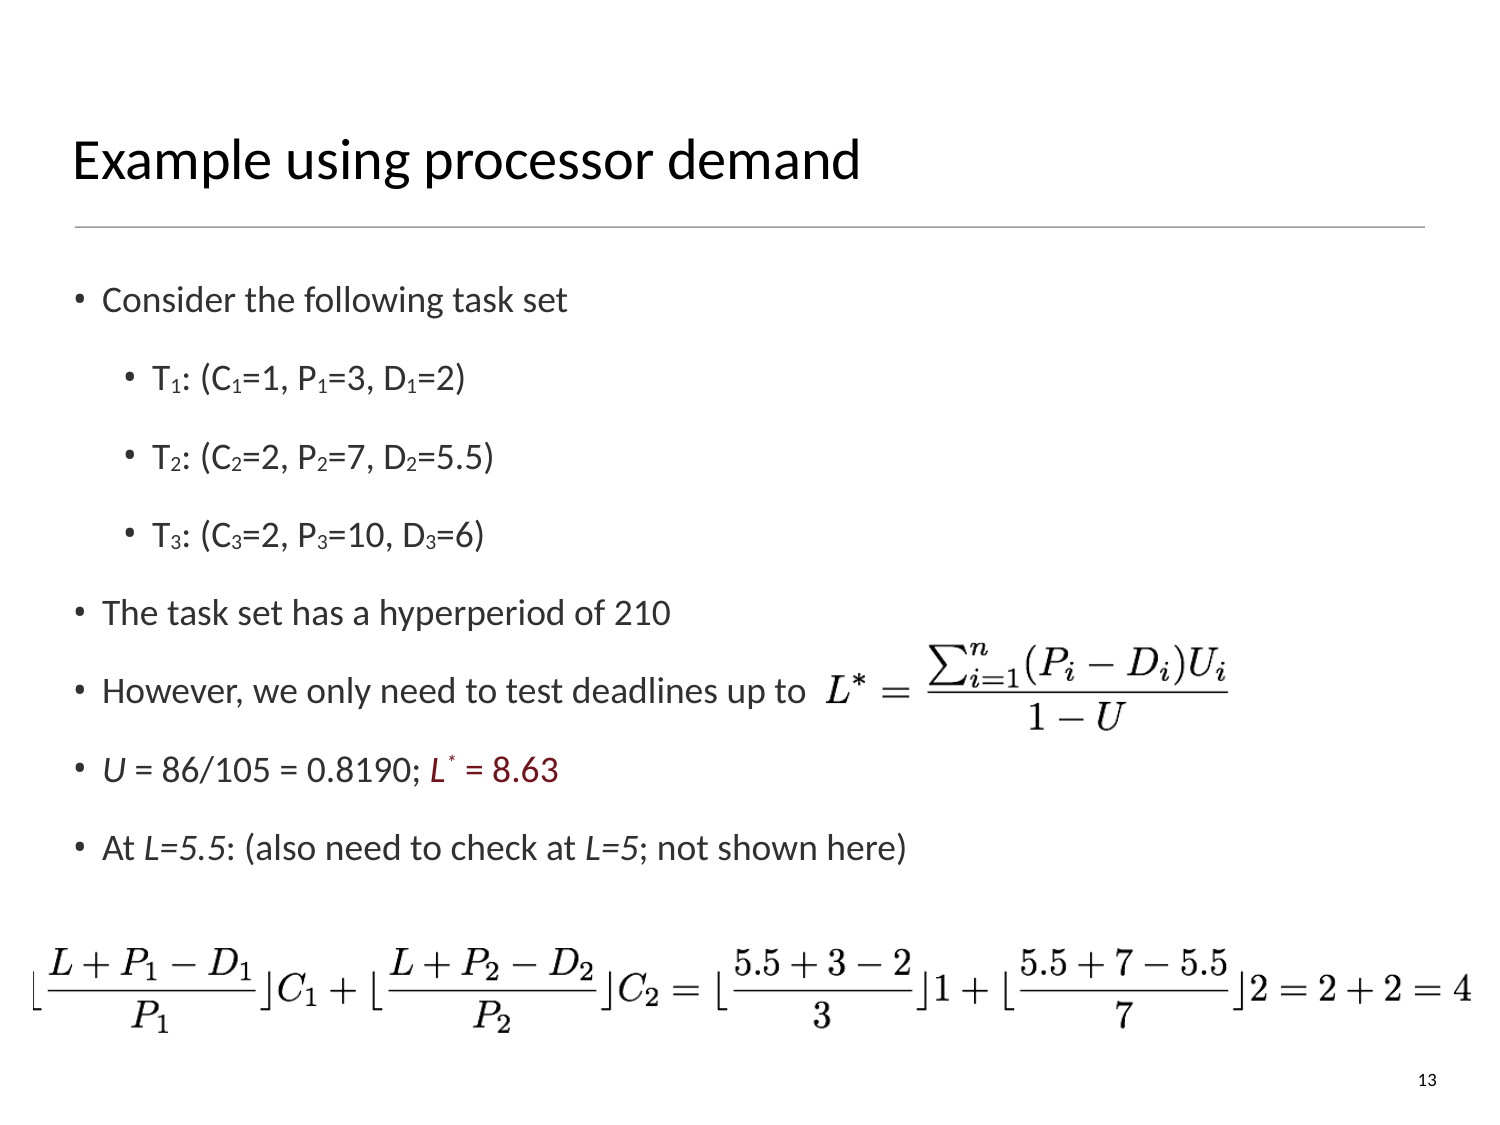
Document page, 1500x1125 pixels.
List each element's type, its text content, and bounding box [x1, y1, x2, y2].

picture [33, 947, 1472, 1034]
text_box 13 [1416, 1060, 1452, 1096]
picture [825, 641, 1229, 732]
list Consider the following task set T1: (C1=1, P1=3, D1=2) T2: (C2=2, P2=7, D2=5.5) T3: (C3=2, P3=10, D3=6) The task set has a hyperperiod of 210 However, we only need to test deadlines up to U = 86/105 = 0.8190; L* = 8.63 At L=5.5: (also need to check at L=5; not shown here) [66, 268, 1436, 946]
title Example using processor demand [66, 36, 1436, 199]
